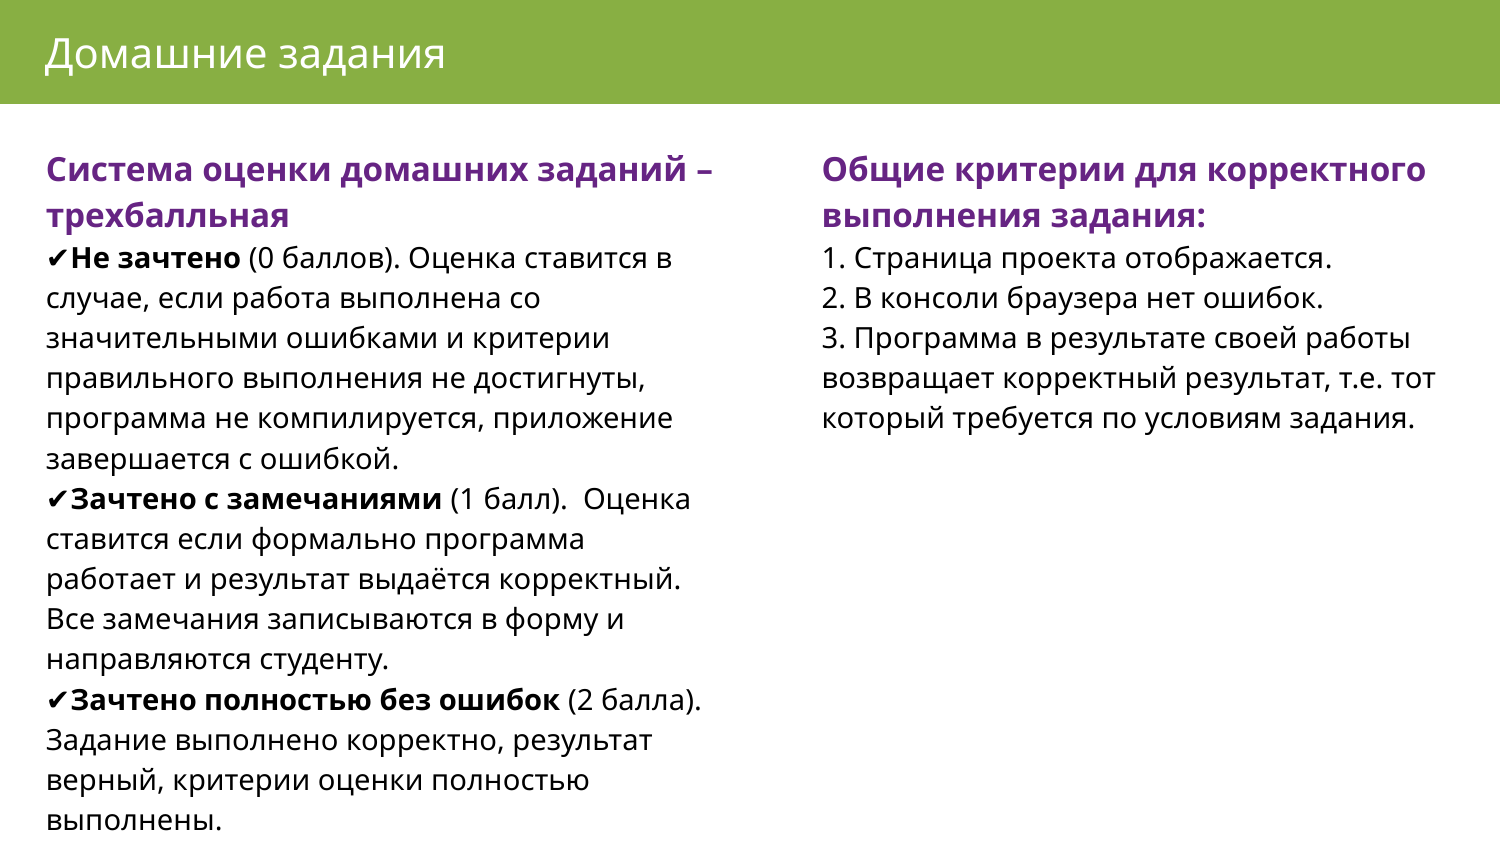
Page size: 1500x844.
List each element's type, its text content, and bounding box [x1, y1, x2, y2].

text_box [0, 0, 1500, 104]
text_box Общие критерии для корректного выполнения задания: 1. Страница проекта отображается. 2. В консоли браузера нет ошибок. 3. Программа в результате своей работы возвращает корректный результат, т.е. тот который требуется по условиям задания. [806, 127, 1468, 702]
text_box Система оценки домашних заданий – трехбалльная ✔️Не зачтено (0 баллов). Оценка ставится в случае, если работа выполнена со значительными ошибками и критерии правильного выполнения не достигнуты, программа не компилируется, приложение завершается с ошибкой. ✔️Зачтено с замечаниями (1 балл). Оценка ставится если формально программа работает и результат выдаётся корректный. Все замечания записываются в форму и направляются студенту. ✔️Зачтено полностью без ошибок (2 балла). Задание выполнено корректно, результат верный, критерии оценки полностью выполнены. [30, 127, 737, 620]
